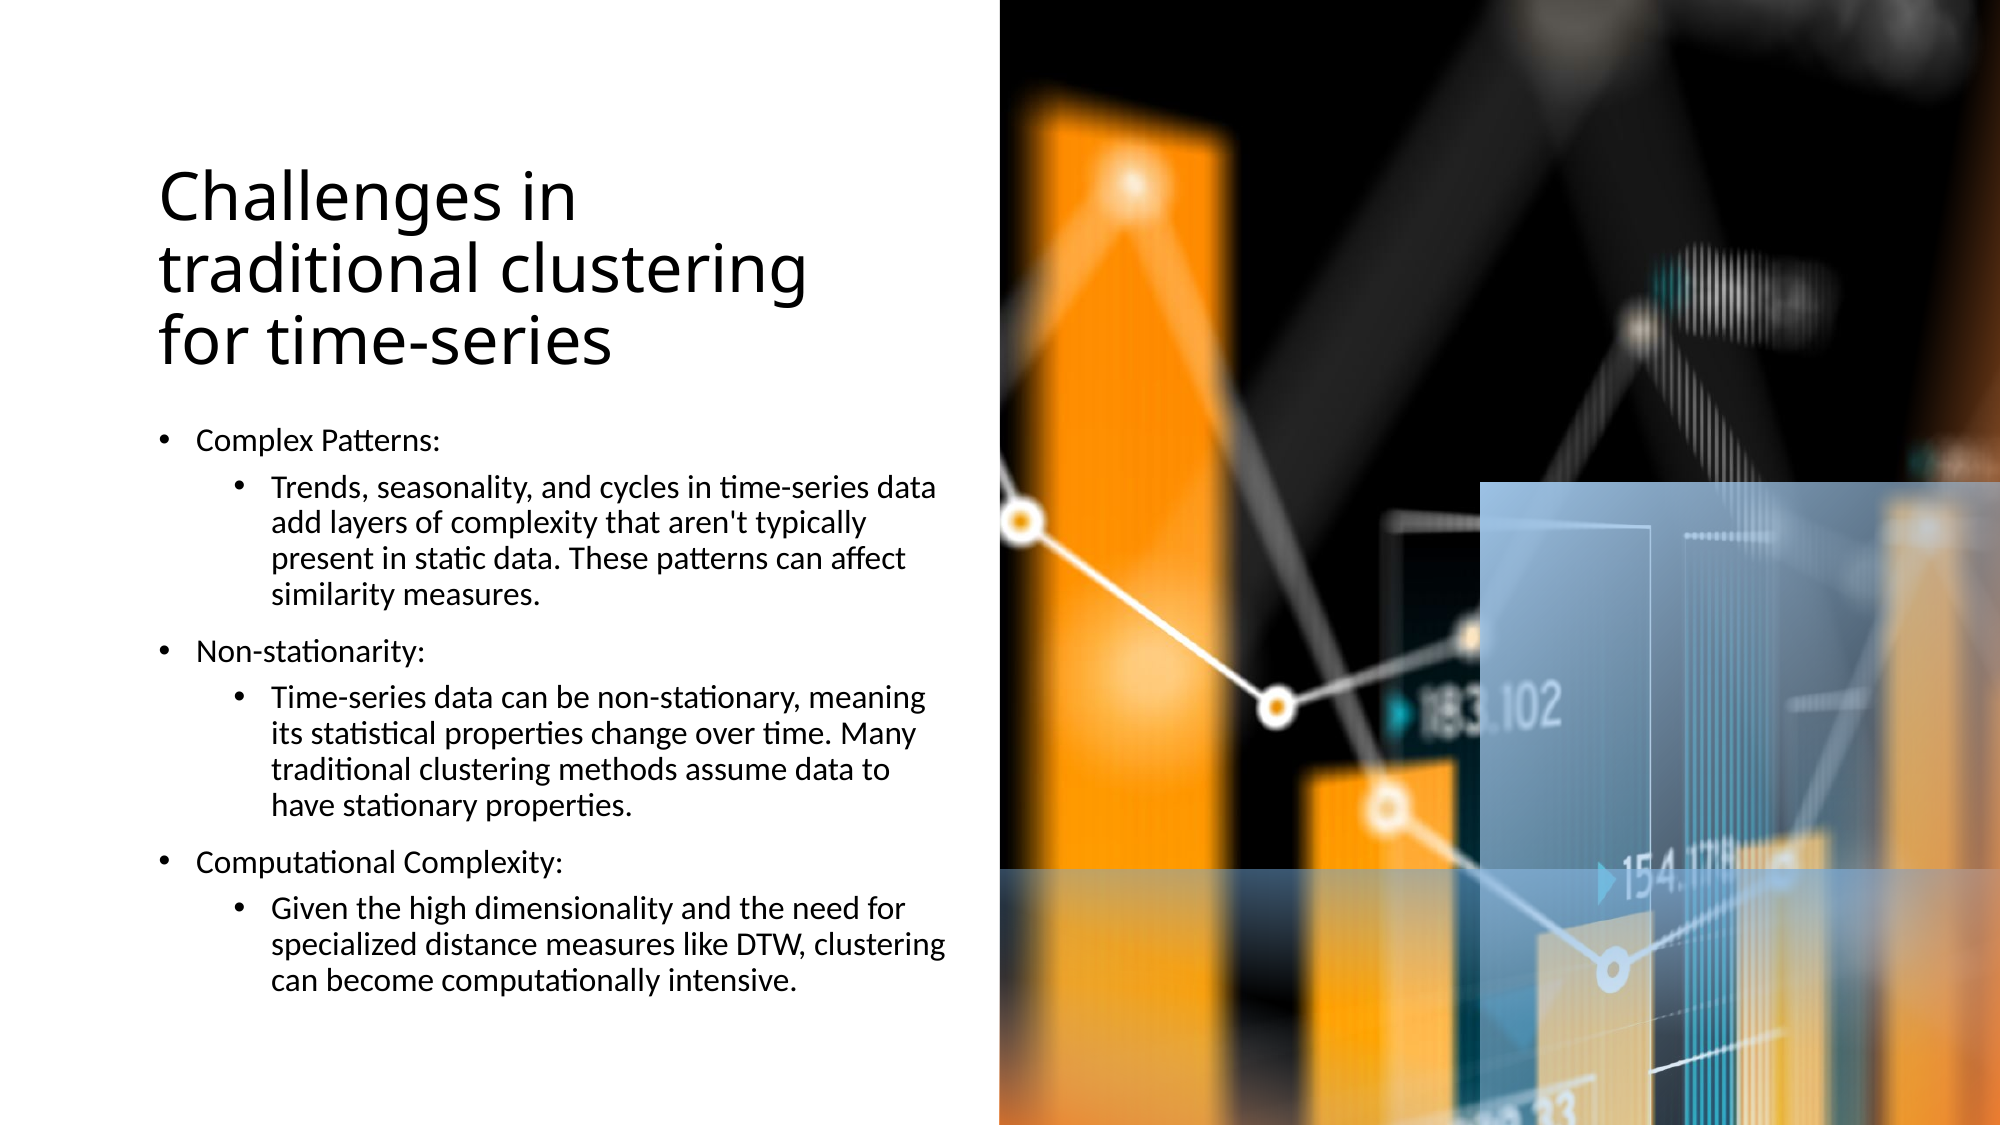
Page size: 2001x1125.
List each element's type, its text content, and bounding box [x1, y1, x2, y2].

picture [999, 0, 2000, 1125]
list Complex Patterns: Trends, seasonality, and cycles in time-series data add layers of complexity that aren't typically present in static data. These patterns can affect similarity measures. Non-stationarity: Time-series data can be non-stationary, meaning its statistical properties change over time. Many traditional clustering methods assume data to have stationary properties. Computational Complexity: Given the high dimensionality and the need for specialized distance measures like DTW, clustering can become computationally intensive. [143, 415, 976, 1091]
title Challenges in traditional clustering for time-series [143, 121, 859, 387]
